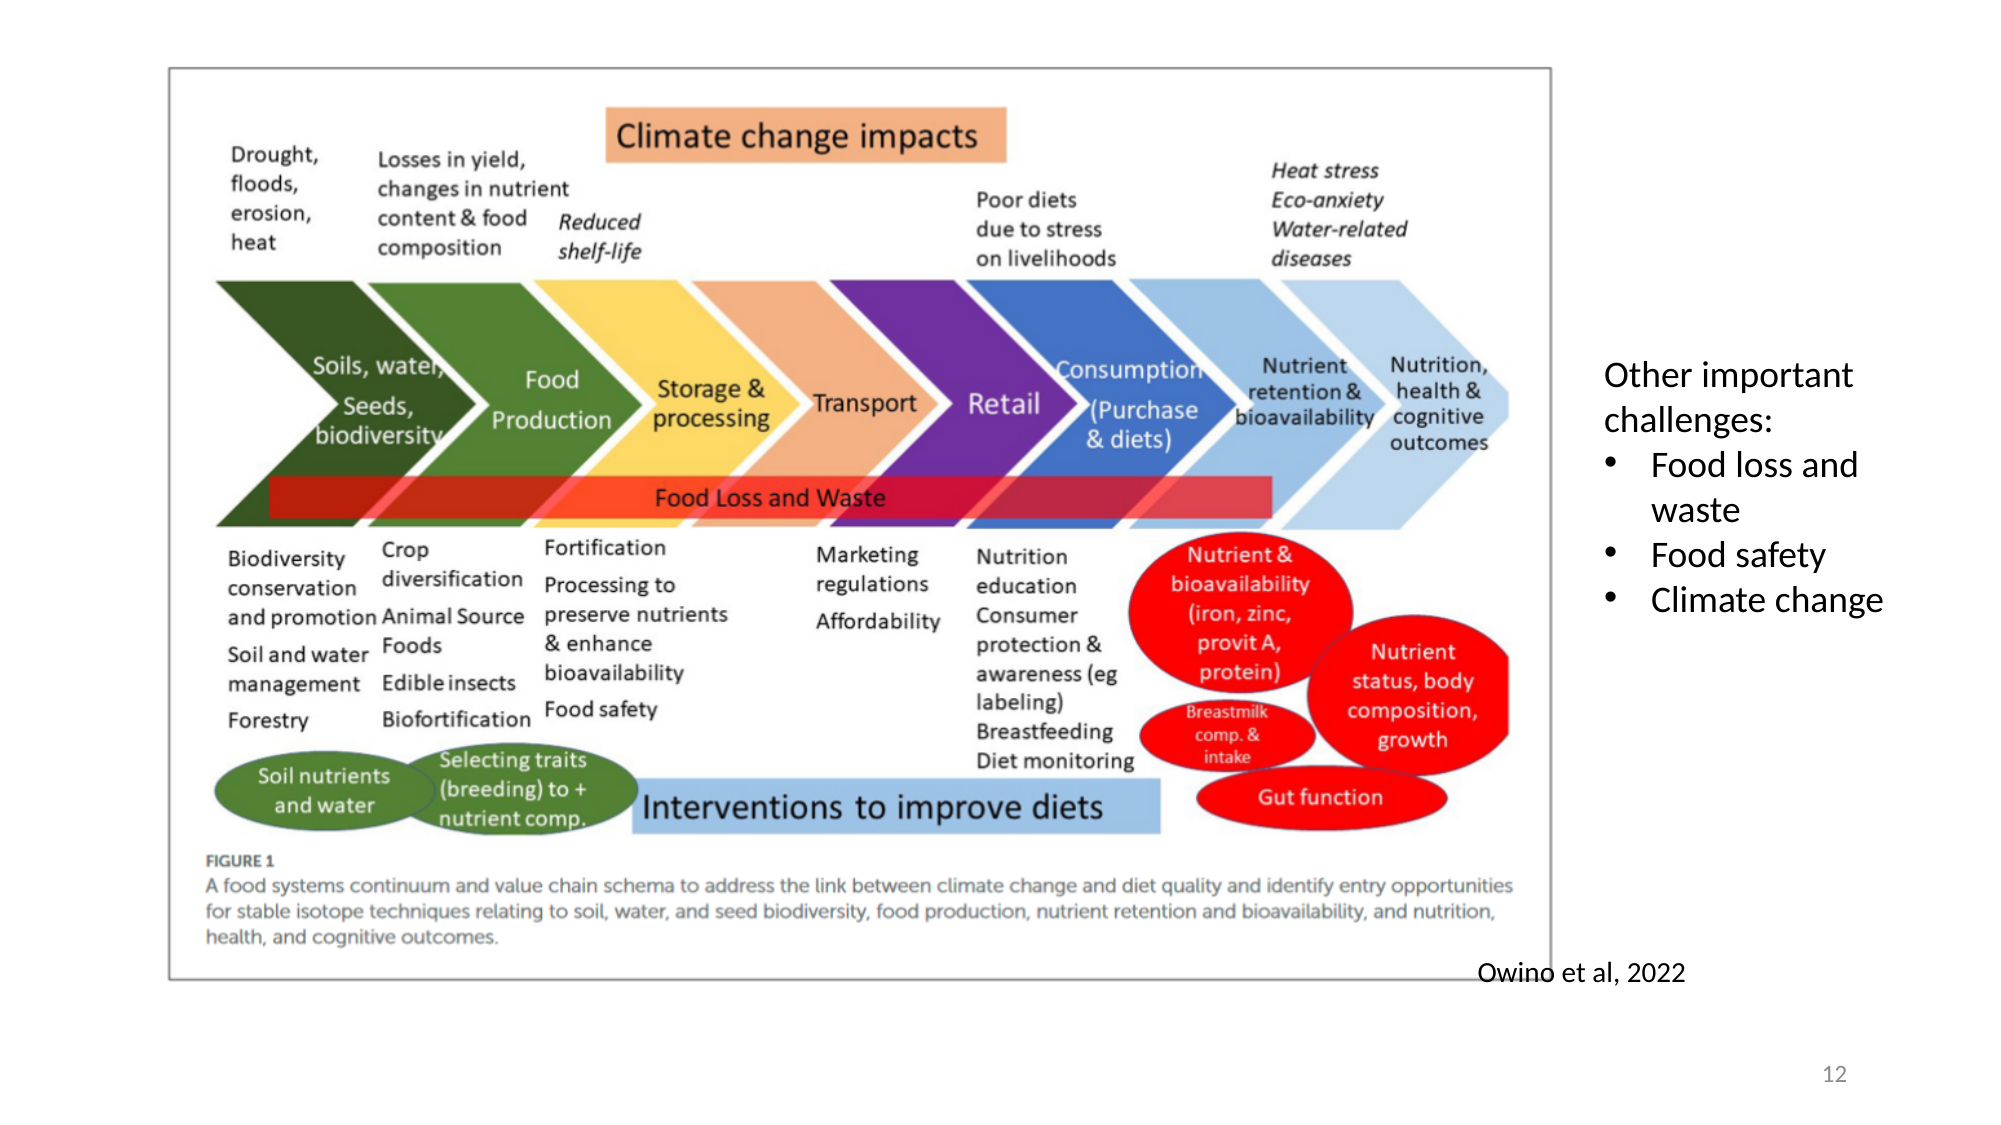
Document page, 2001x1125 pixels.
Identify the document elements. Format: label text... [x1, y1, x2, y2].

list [152, 66, 1575, 997]
text_box Other important challenges: Food loss and waste Food safety Climate change [1589, 342, 1951, 627]
text_box Owino et al, 2022 [1575, 946, 1788, 996]
slide_number 12 [1412, 1042, 1863, 1103]
